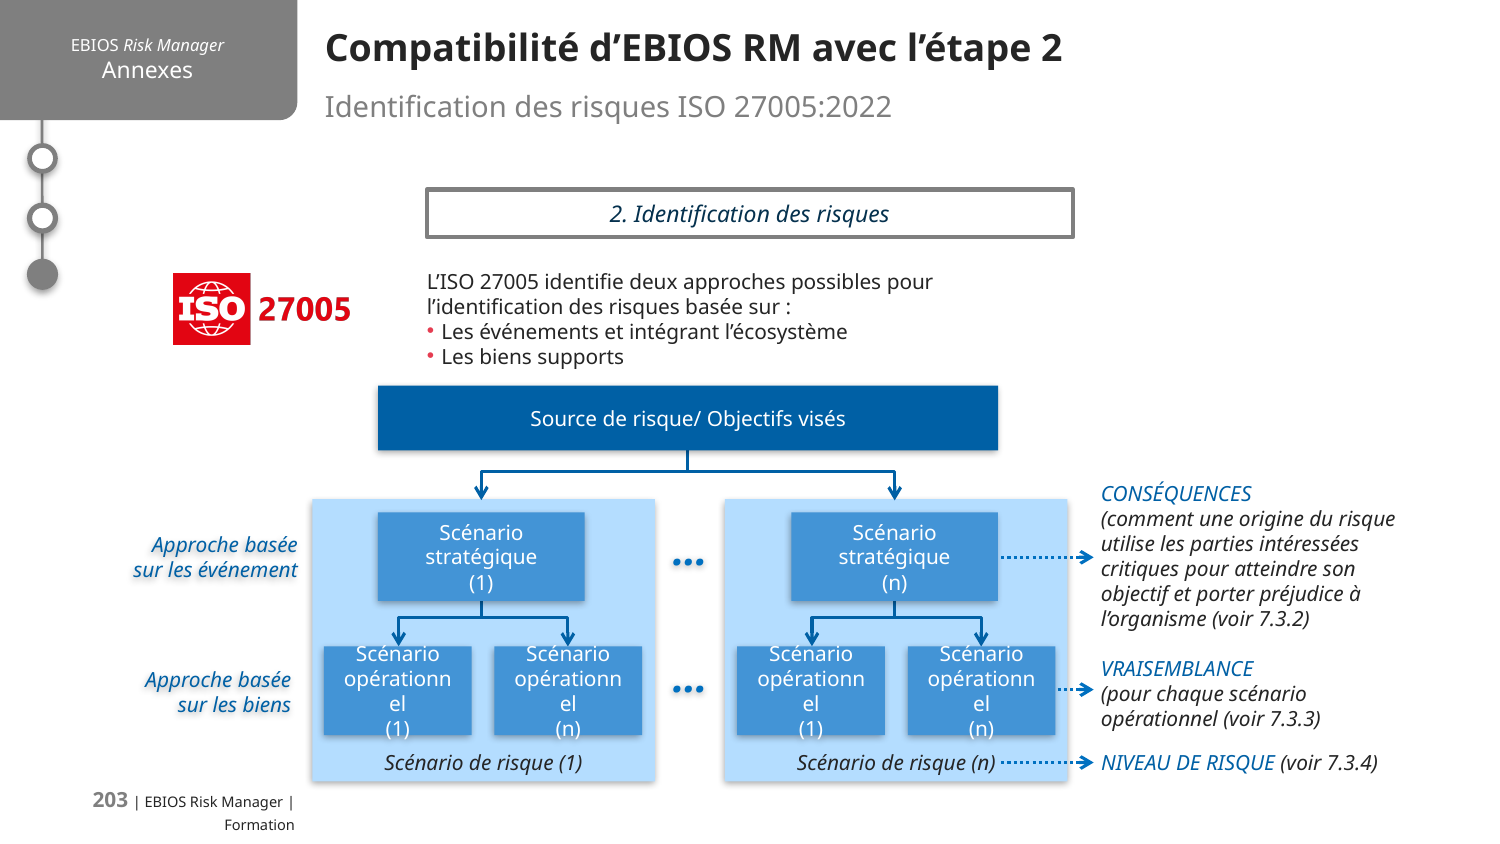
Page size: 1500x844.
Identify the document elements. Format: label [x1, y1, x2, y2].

picture [172, 273, 361, 345]
text_box [91, 385, 1409, 782]
text_box [324, 88, 1381, 124]
text_box [324, 23, 1447, 69]
text_box [425, 187, 1075, 239]
text_box [426, 268, 1073, 374]
